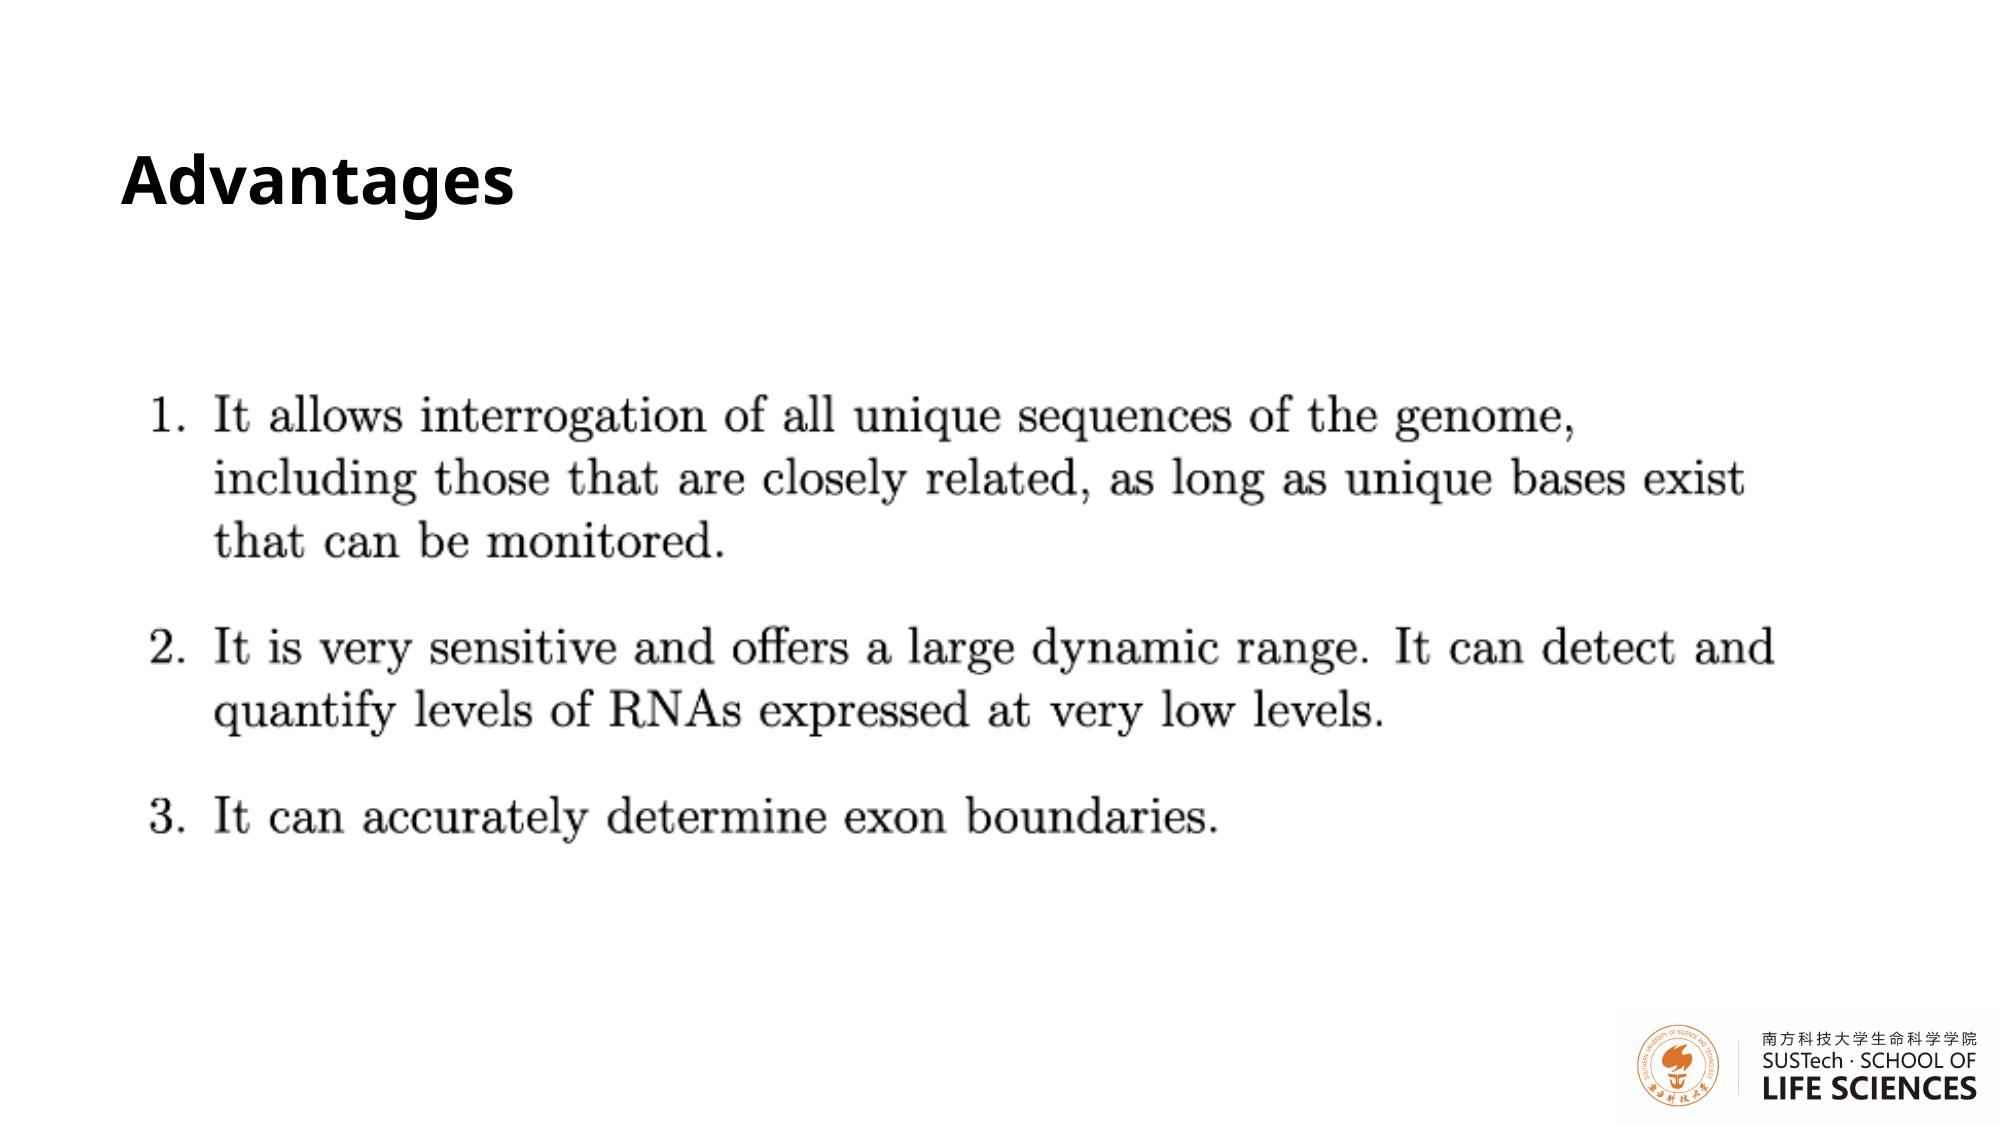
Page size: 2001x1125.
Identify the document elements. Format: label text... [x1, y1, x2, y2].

picture [129, 360, 1808, 875]
title Advantages [106, 74, 1832, 293]
picture [1617, 1007, 2000, 1125]
